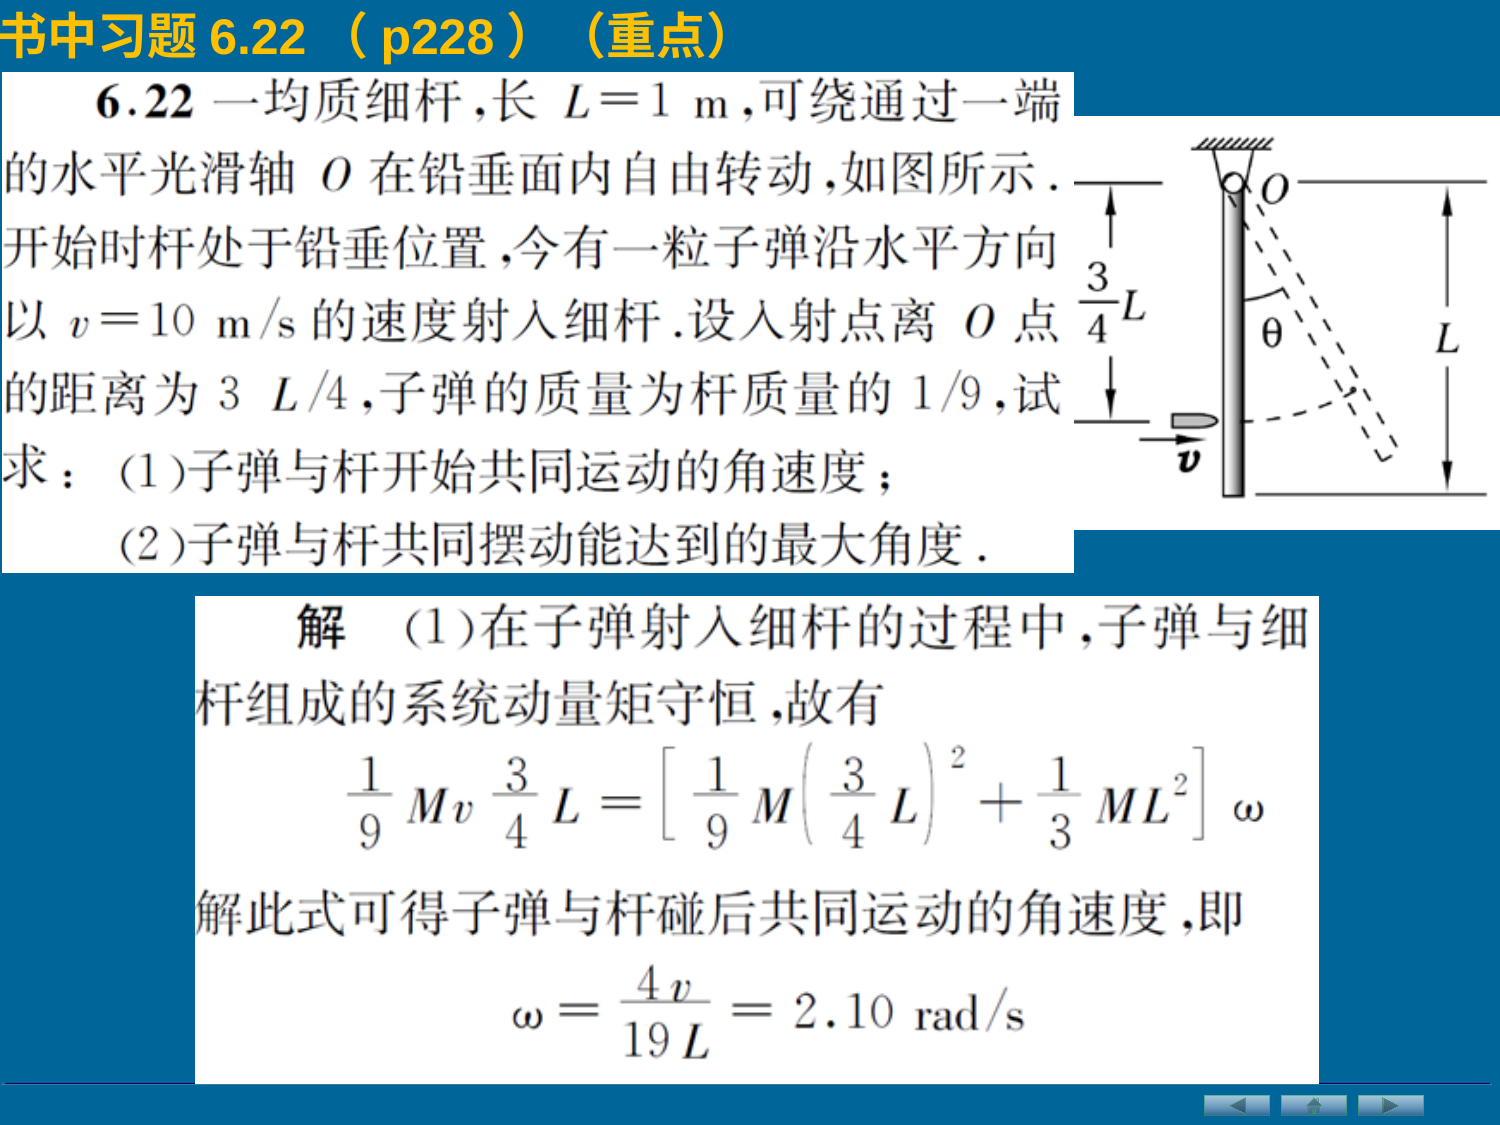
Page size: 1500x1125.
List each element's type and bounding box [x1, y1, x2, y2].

picture [195, 597, 1319, 1084]
text_box [0, 0, 1500, 573]
